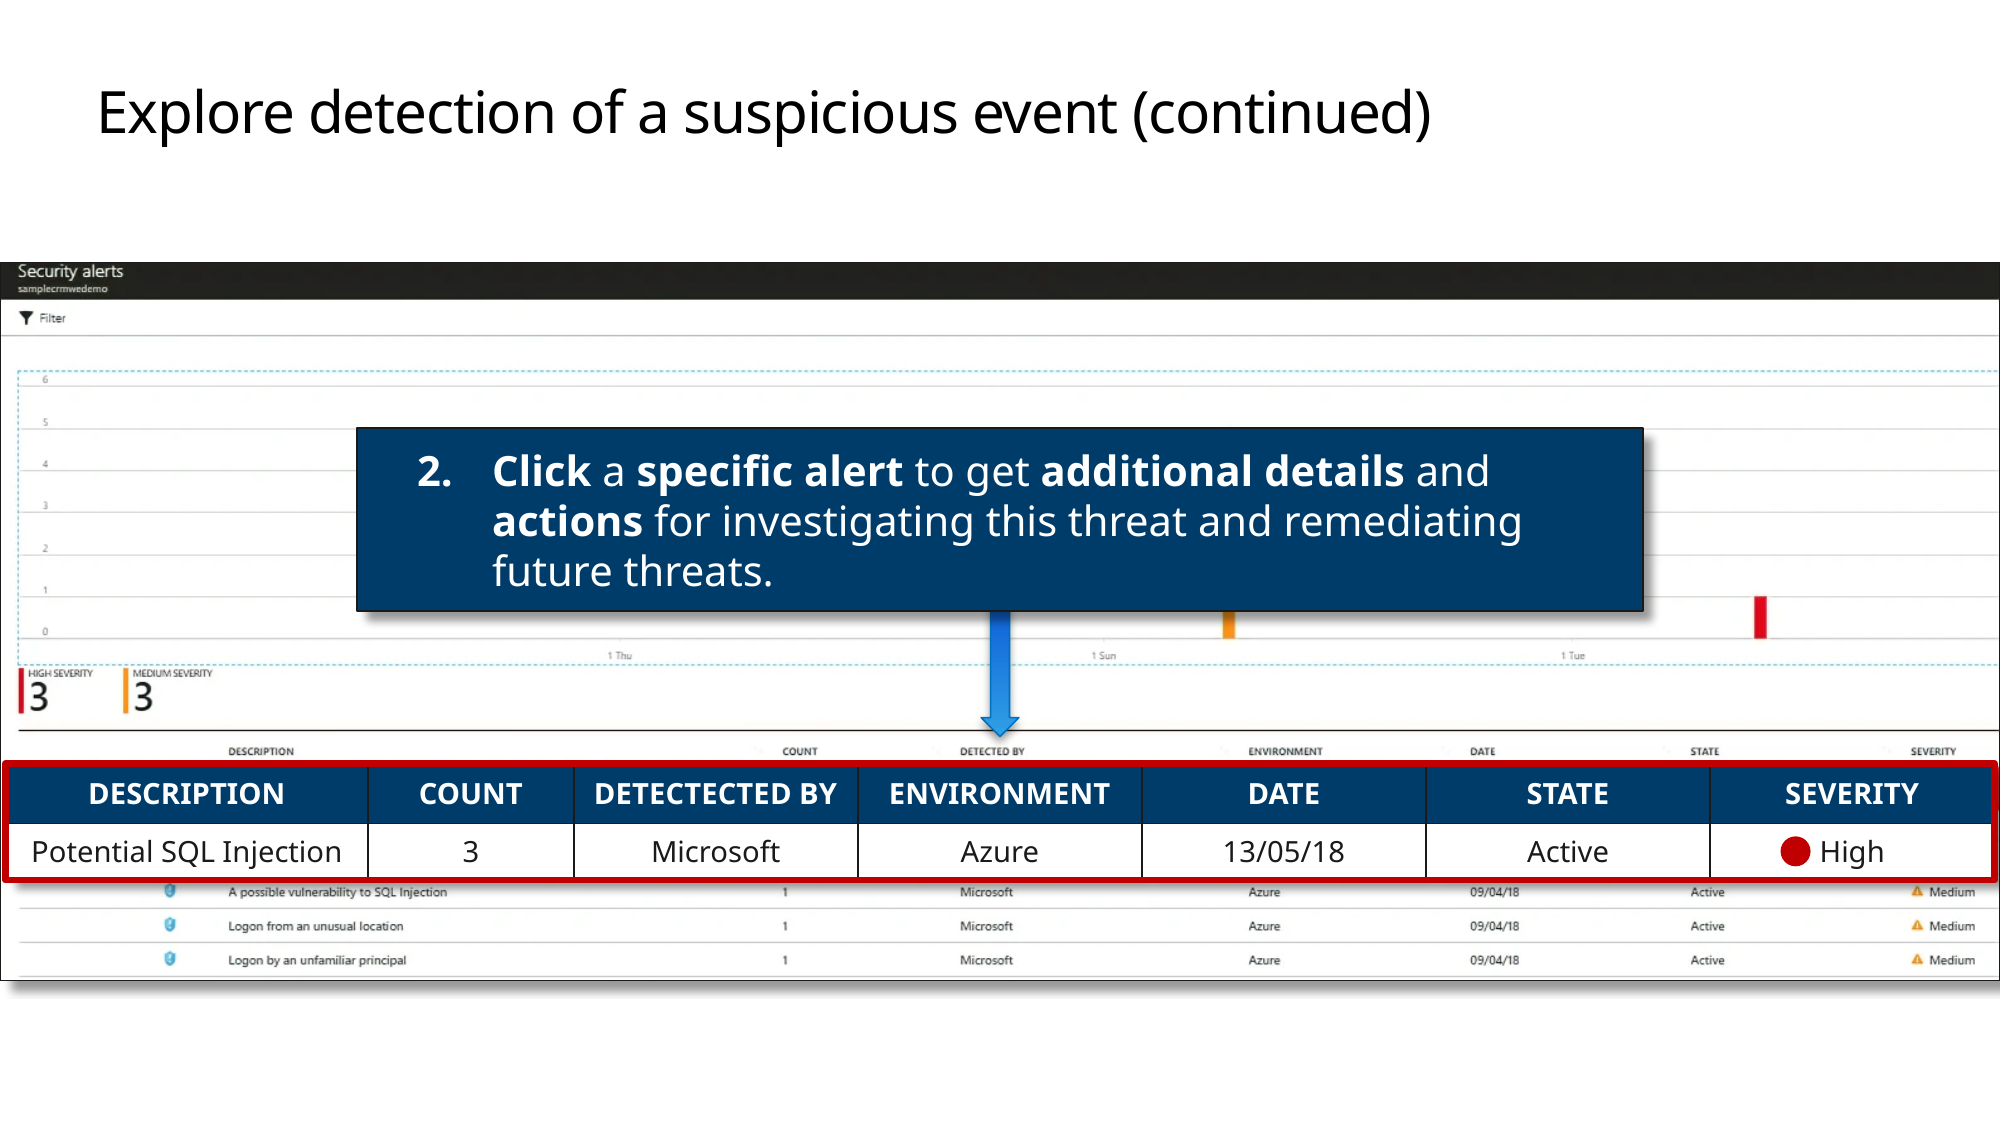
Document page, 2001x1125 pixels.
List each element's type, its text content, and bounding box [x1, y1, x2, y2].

picture [0, 261, 2000, 981]
title Explore detection of a suspicious event (continued) [96, 75, 1904, 146]
